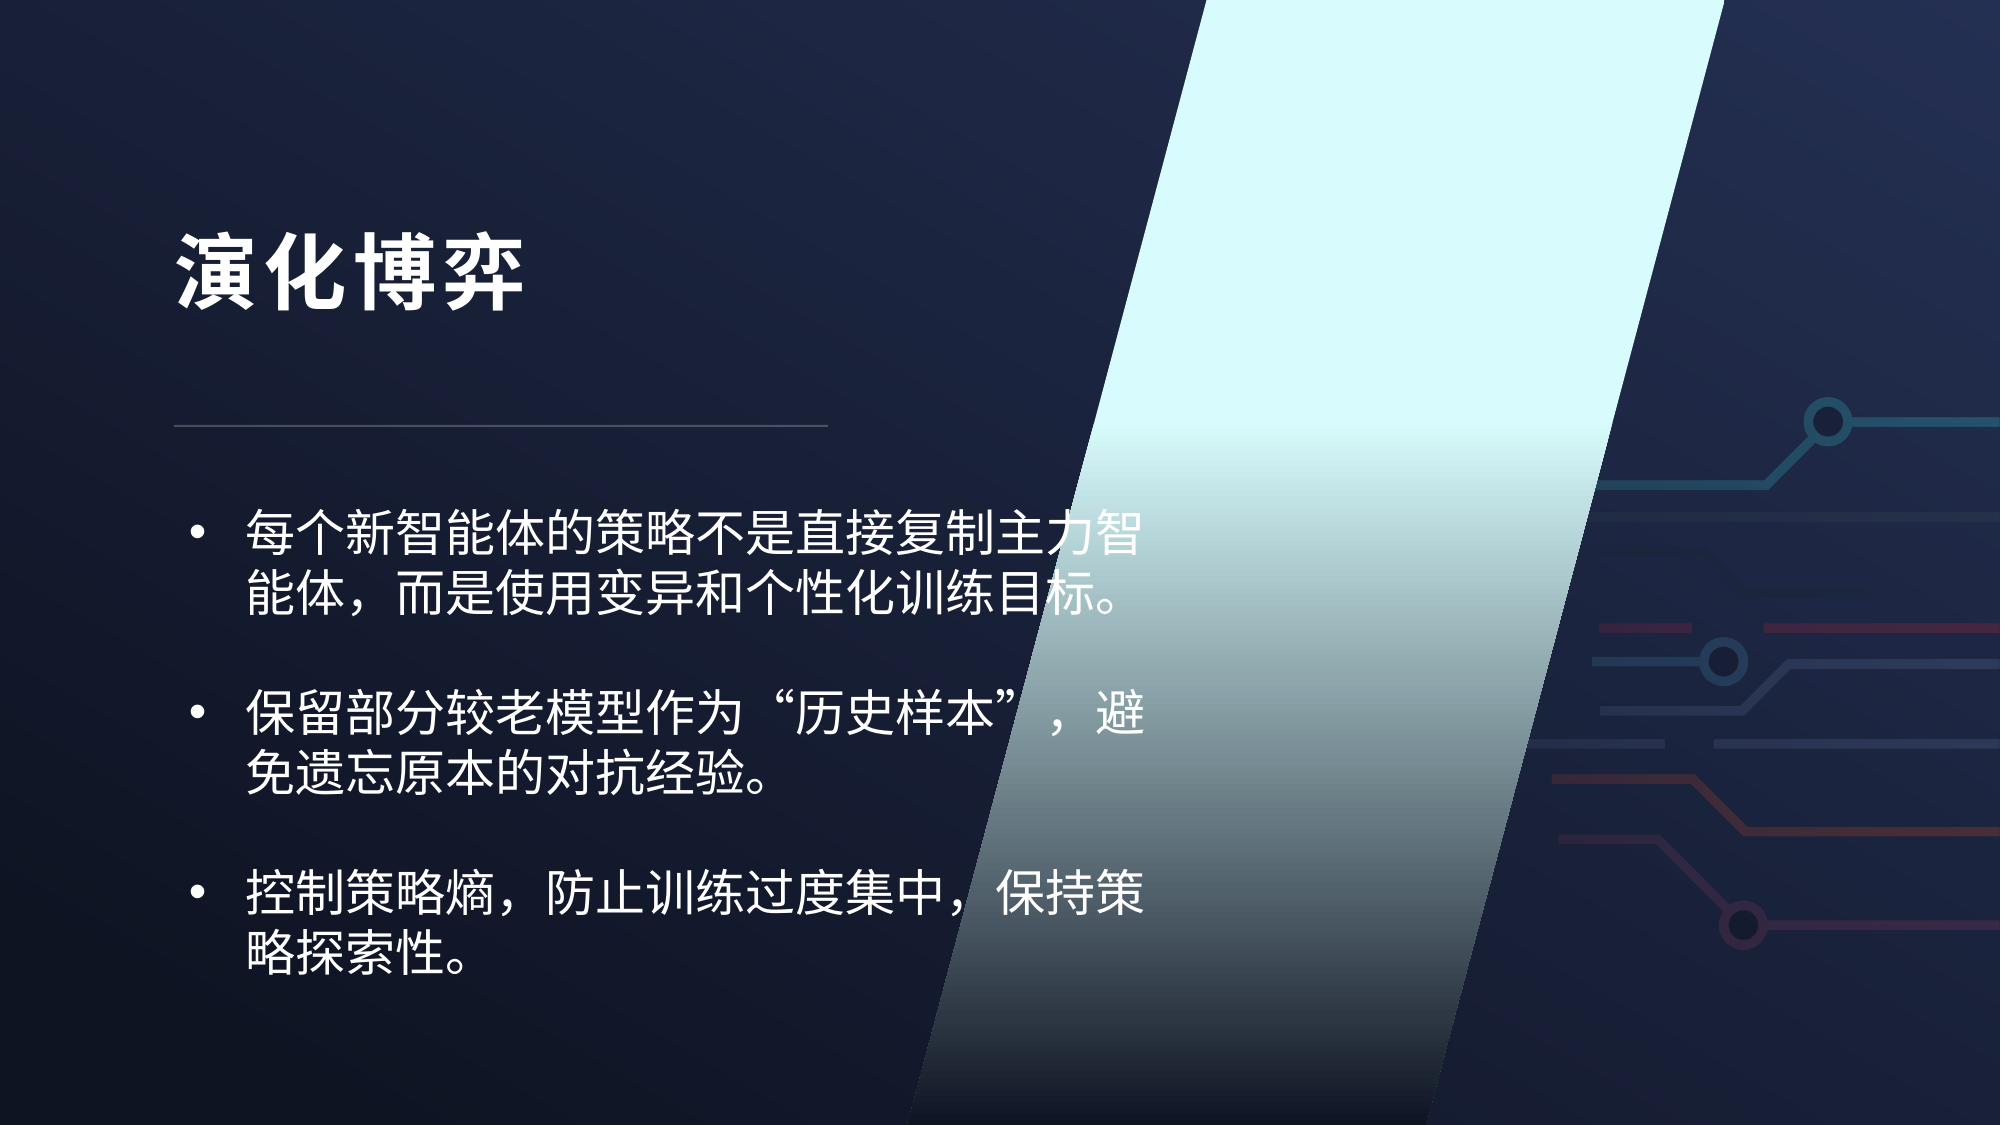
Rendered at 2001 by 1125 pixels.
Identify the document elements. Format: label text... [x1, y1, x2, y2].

text_box [906, 0, 1726, 1125]
text_box 每个新智能体的策略不是直接复制主力智能体，而是使用变异和个性化训练目标。 保留部分较老模型作为“历史样本”，避免遗忘原本的对抗经验。 控制策略熵，防止训练过度集中，保持策略探索性。 [174, 493, 1178, 989]
text_box 演化博弈 [174, 153, 844, 387]
